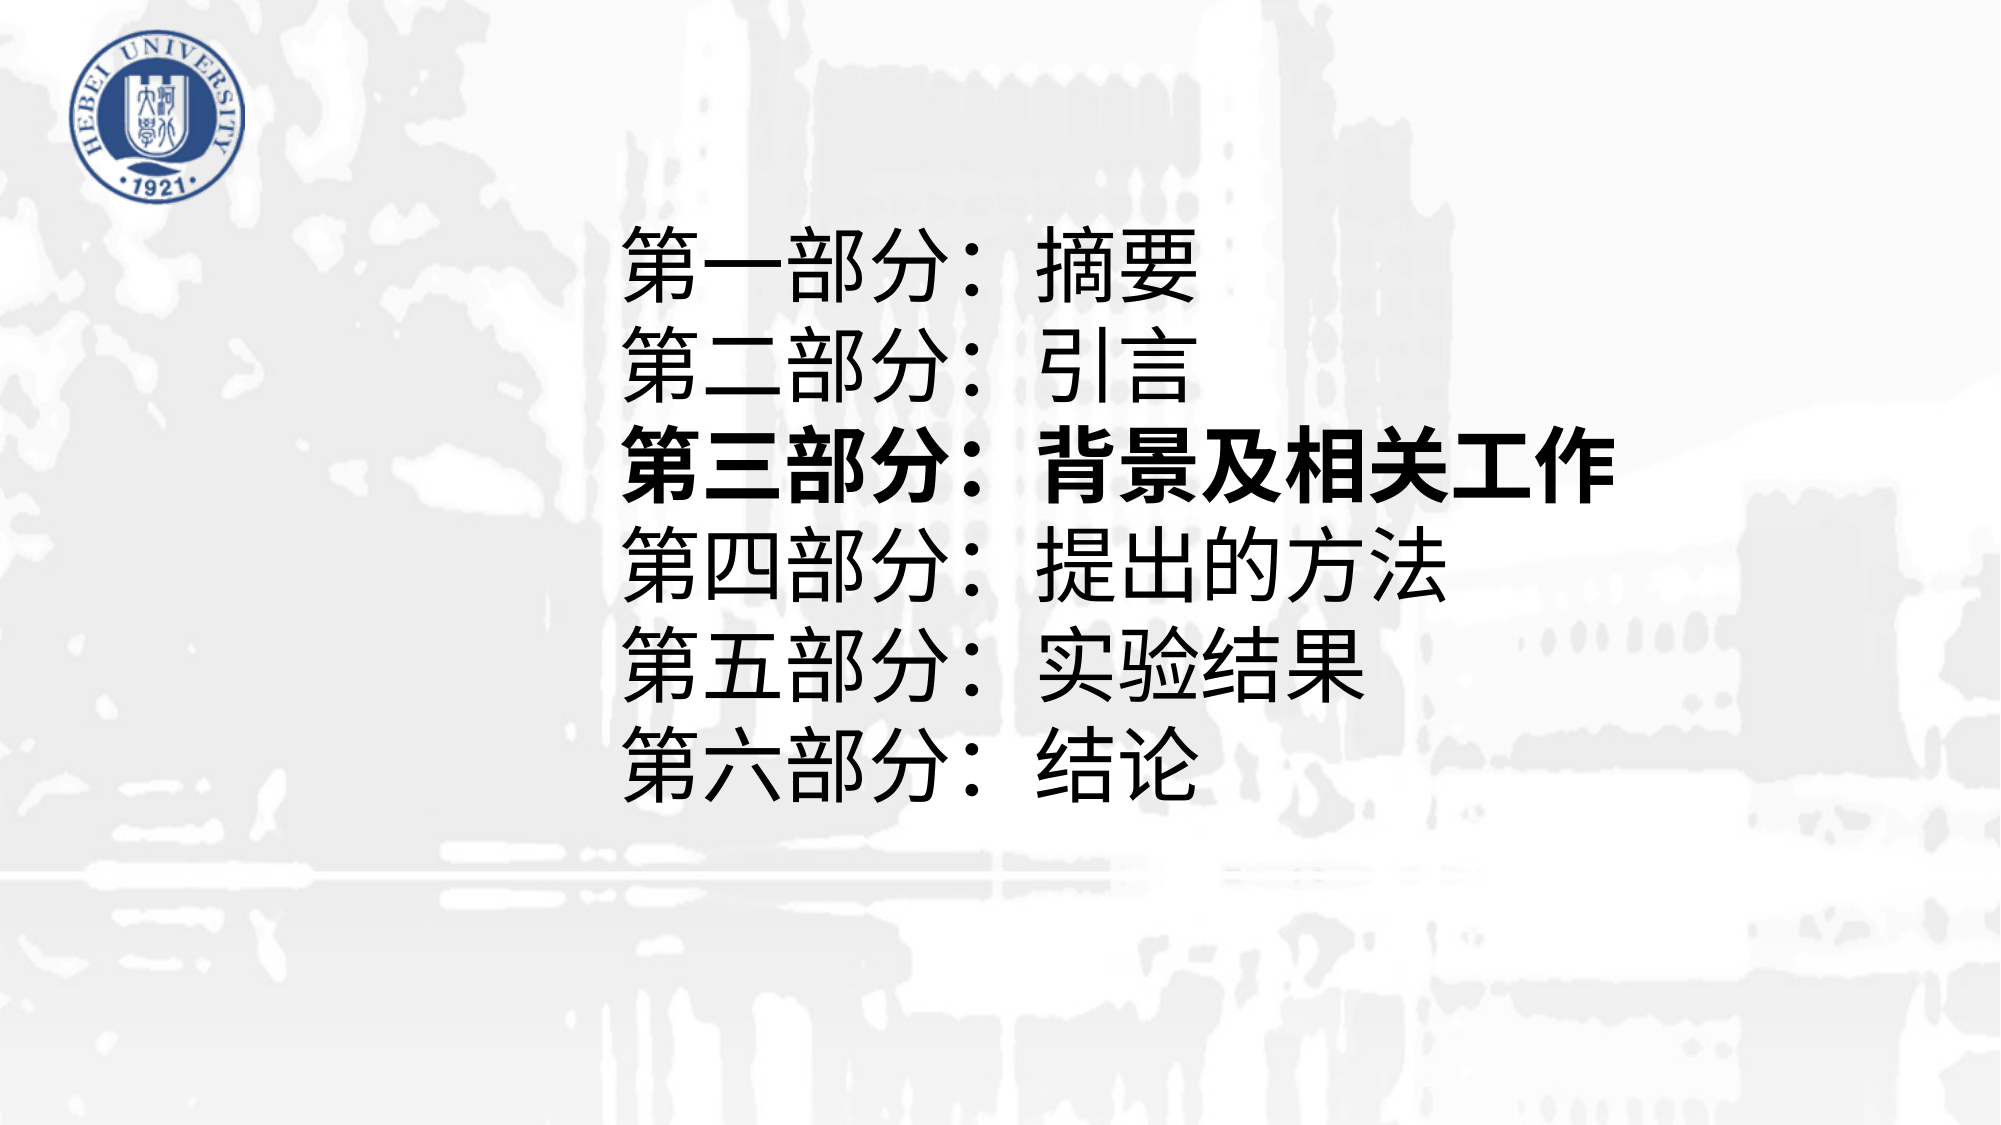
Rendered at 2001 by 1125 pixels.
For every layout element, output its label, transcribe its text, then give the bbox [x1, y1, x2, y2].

picture [0, 0, 2001, 1125]
text_box 第一部分：摘要 第二部分：引言 第三部分：背景及相关工作第四部分：提出的方法 第五部分：实验结果 第六部分：结论 [603, 205, 1650, 821]
